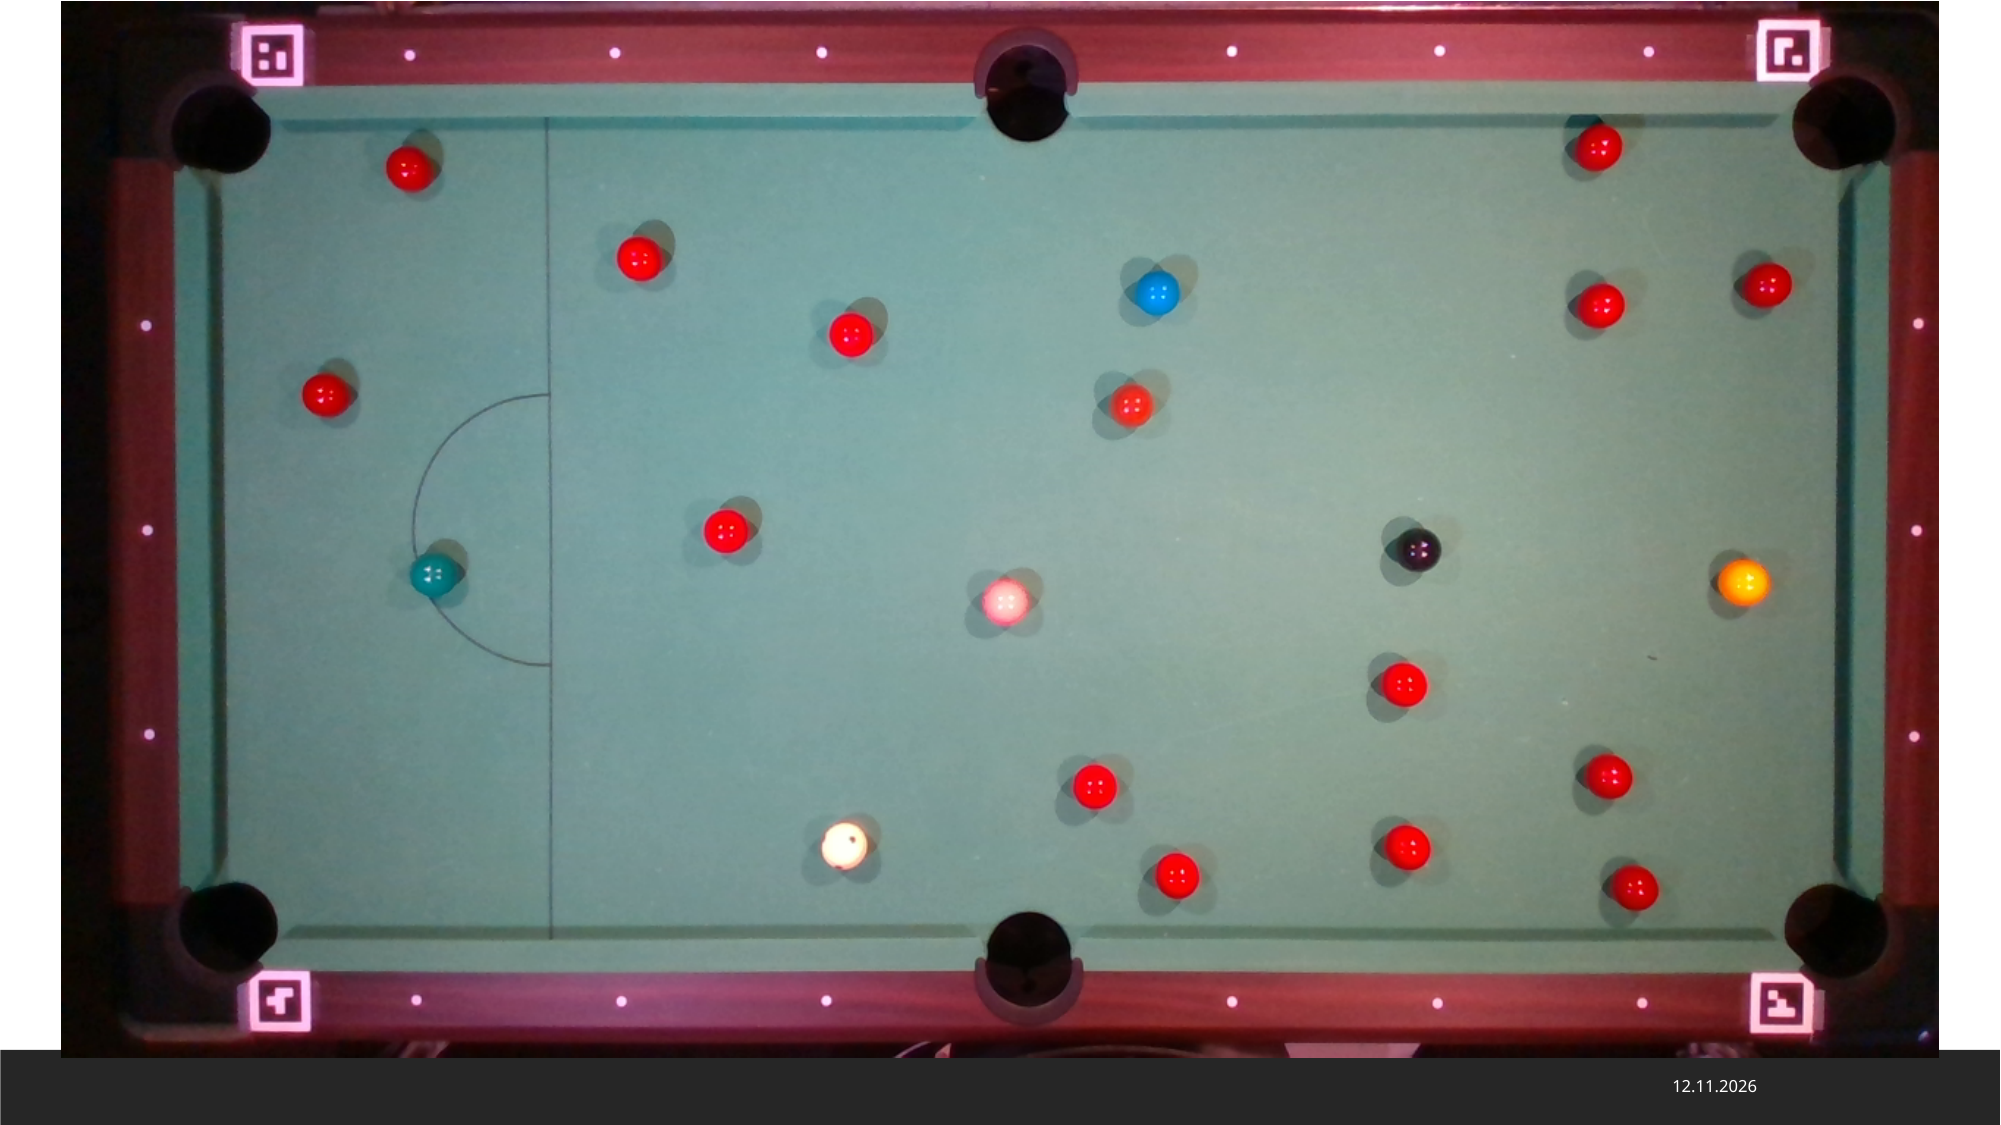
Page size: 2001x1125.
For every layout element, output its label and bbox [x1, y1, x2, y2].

picture [60, 1, 1940, 1059]
slide_number [1348, 1068, 1773, 1118]
